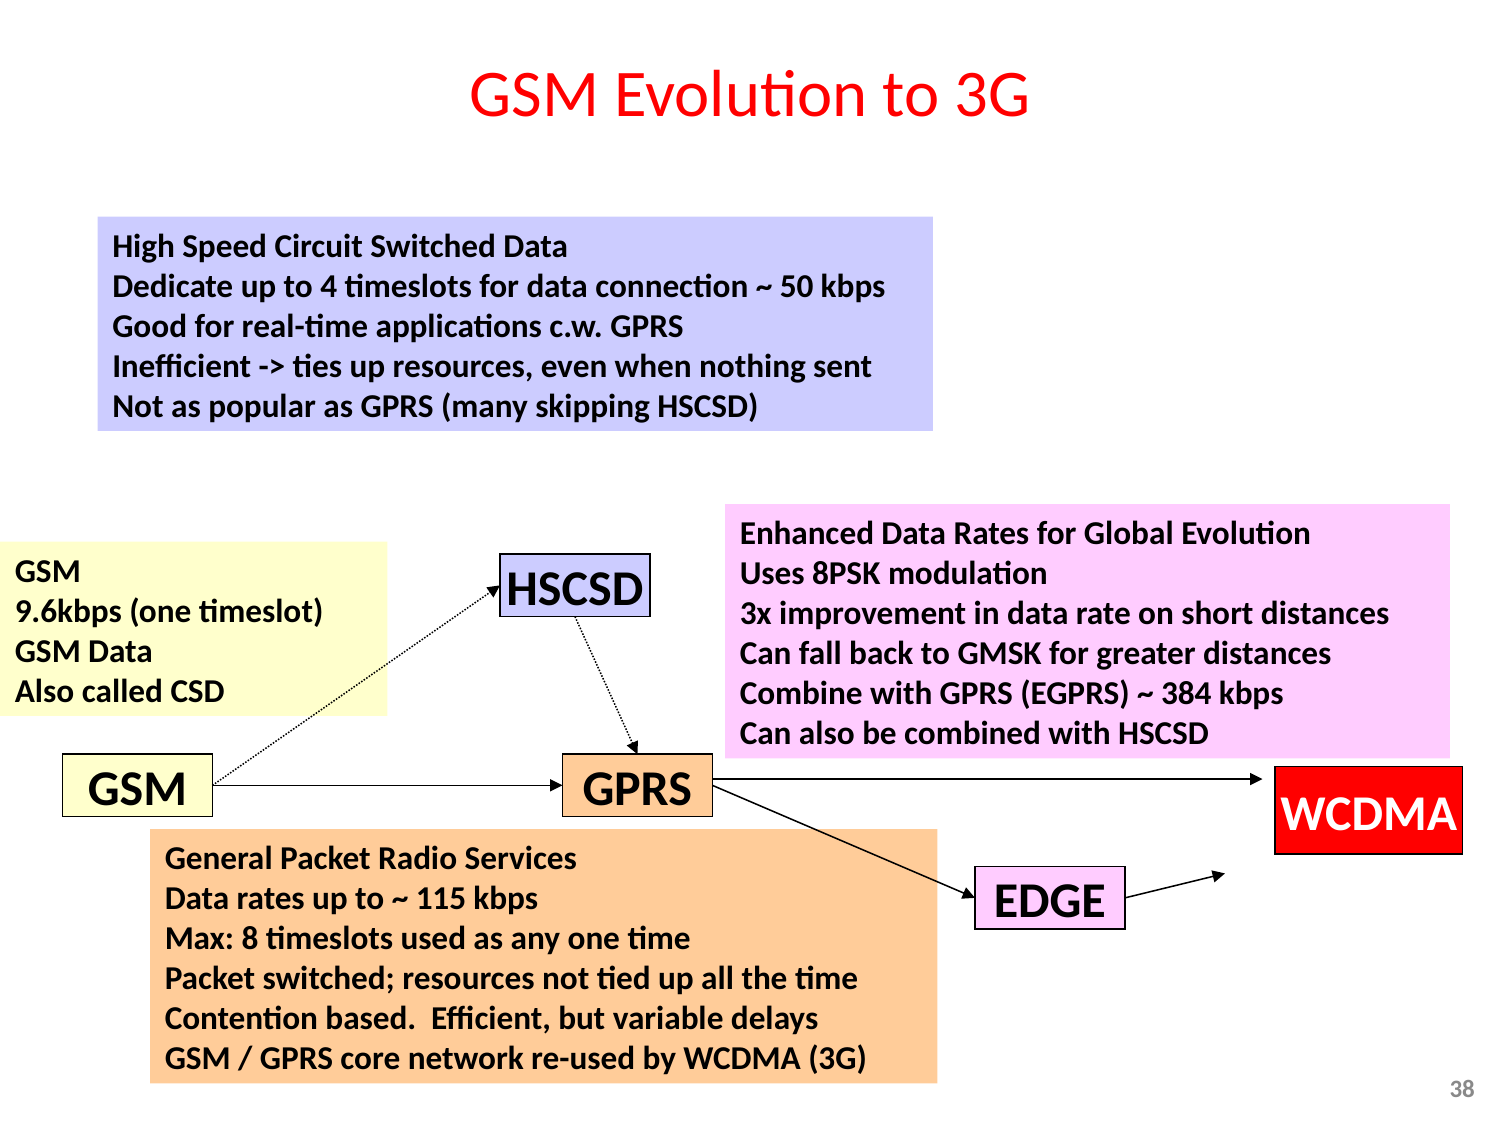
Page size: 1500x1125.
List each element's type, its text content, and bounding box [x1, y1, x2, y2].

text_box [0, 541, 92, 817]
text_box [97, 216, 934, 840]
title GSM Evolution to 3G [59, 31, 1441, 149]
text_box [712, 503, 1451, 765]
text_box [712, 766, 1463, 953]
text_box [149, 848, 938, 1087]
